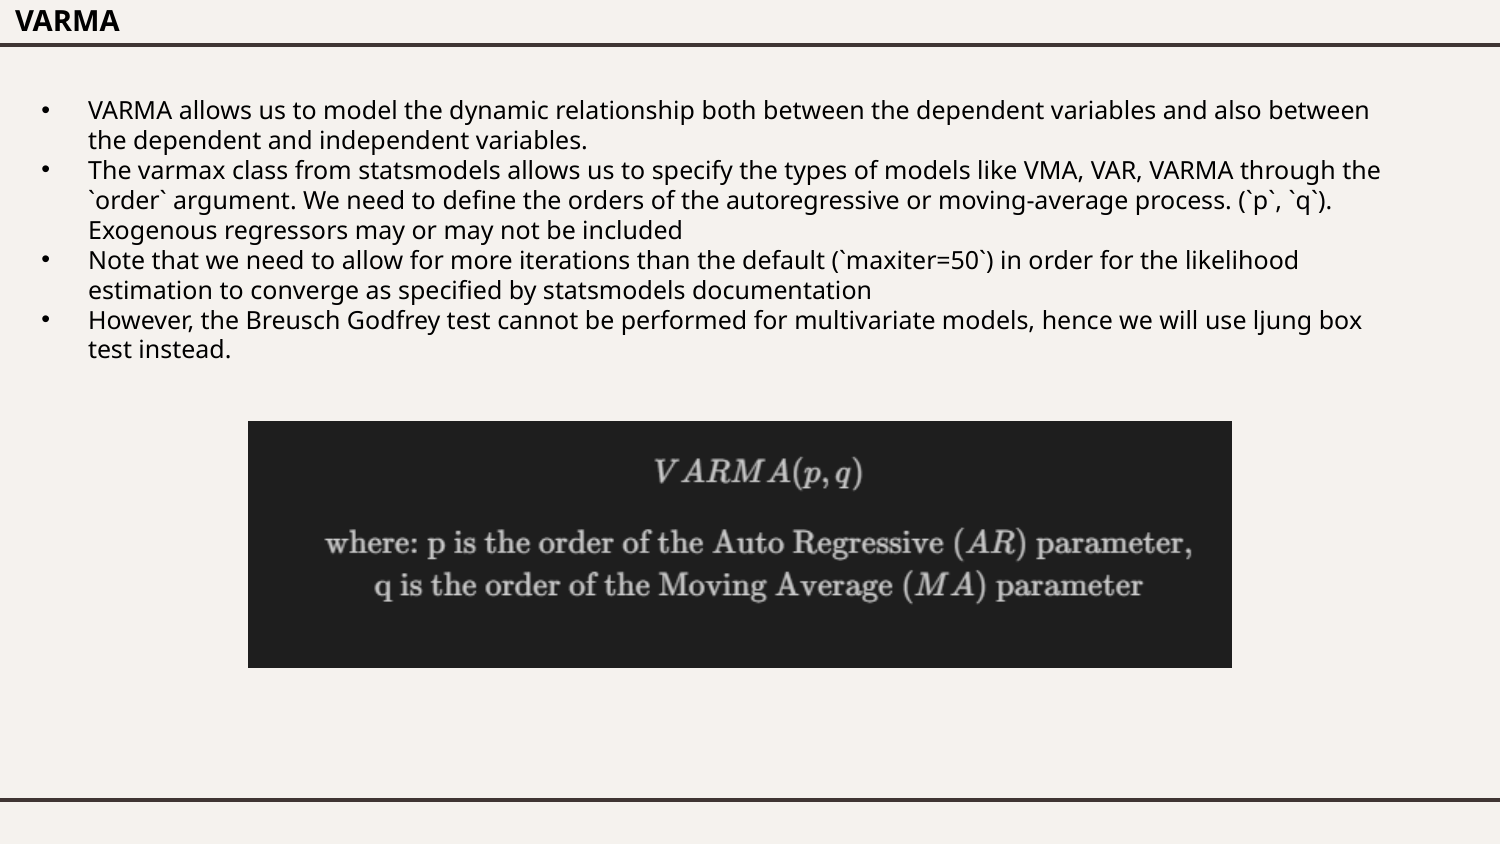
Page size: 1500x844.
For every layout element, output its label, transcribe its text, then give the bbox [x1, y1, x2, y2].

title VARMA [0, 0, 1400, 56]
text_box VARMA allows us to model the dynamic relationship both between the dependent variables and also between the dependent and independent variables. The varmax class from statsmodels allows us to specify the types of models like VMA, VAR, VARMA through the `order` argument. We need to define the orders of the autoregressive or moving-average process. (`p`, `q`). Exogenous regressors may or may not be included Note that we need to allow for more iterations than the default (`maxiter=50`) in order for the likelihood estimation to converge as specified by statsmodels documentation However, the Breusch Godfrey test cannot be performed for multivariate models, hence we will use ljung box test instead. [26, 87, 1411, 432]
picture [248, 421, 1232, 668]
